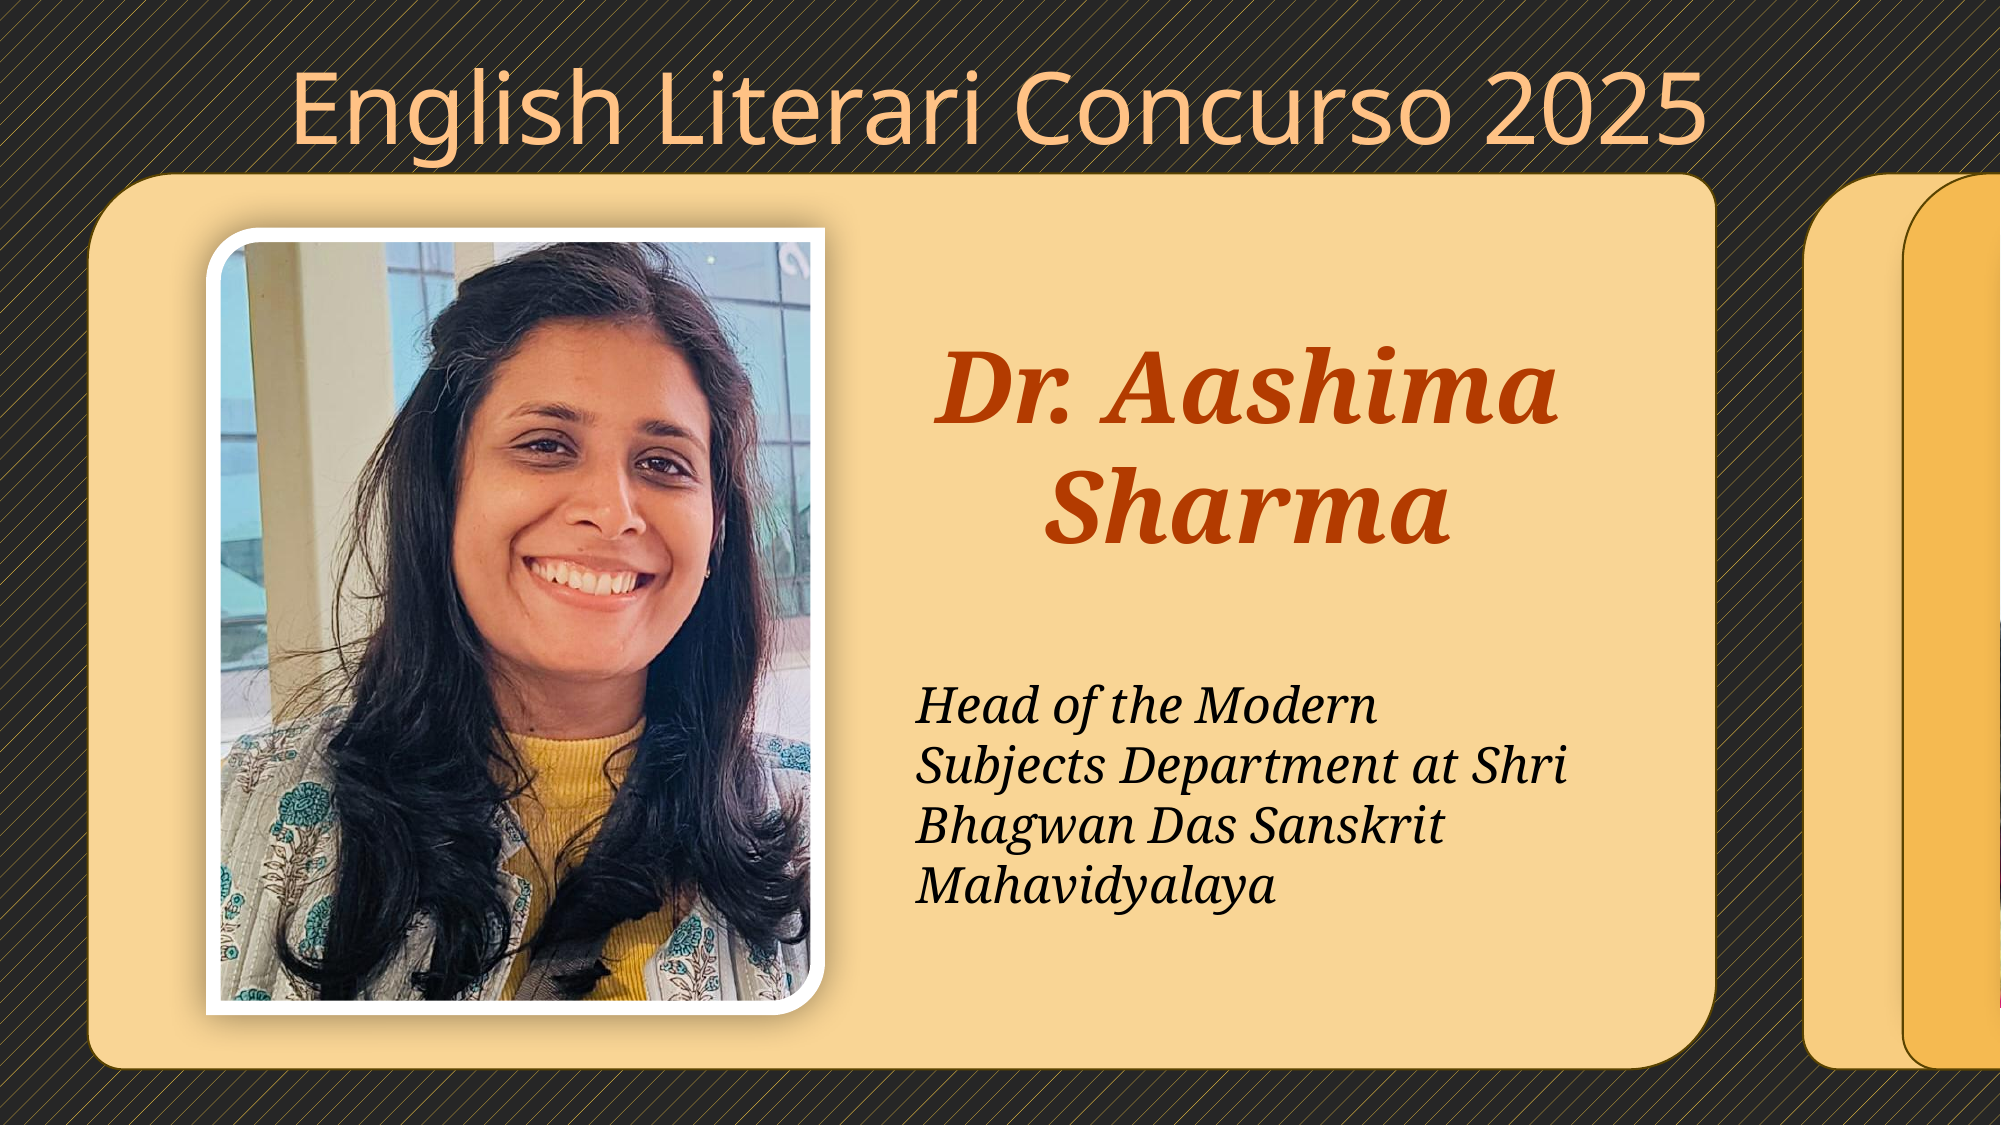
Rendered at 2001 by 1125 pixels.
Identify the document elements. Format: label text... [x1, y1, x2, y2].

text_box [87, 173, 1717, 1070]
text_box English Literari Concurso 2025 [272, 37, 1728, 172]
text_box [1802, 173, 1902, 1070]
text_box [1902, 173, 2000, 1070]
